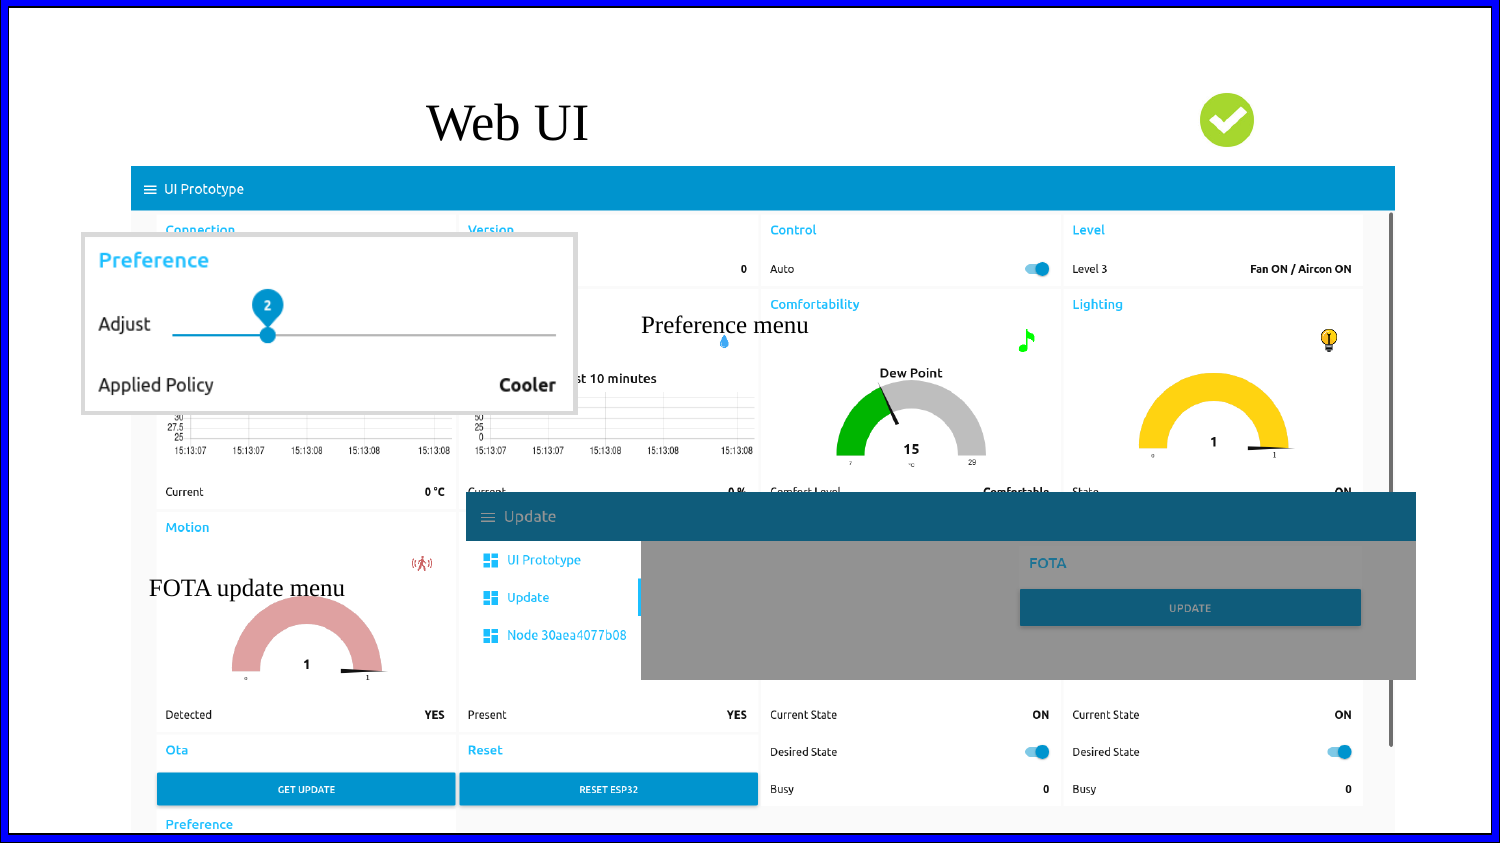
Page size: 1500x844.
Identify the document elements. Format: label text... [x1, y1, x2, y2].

title Web UI [51, 72, 1449, 167]
picture [1197, 92, 1257, 148]
picture [84, 211, 1417, 832]
